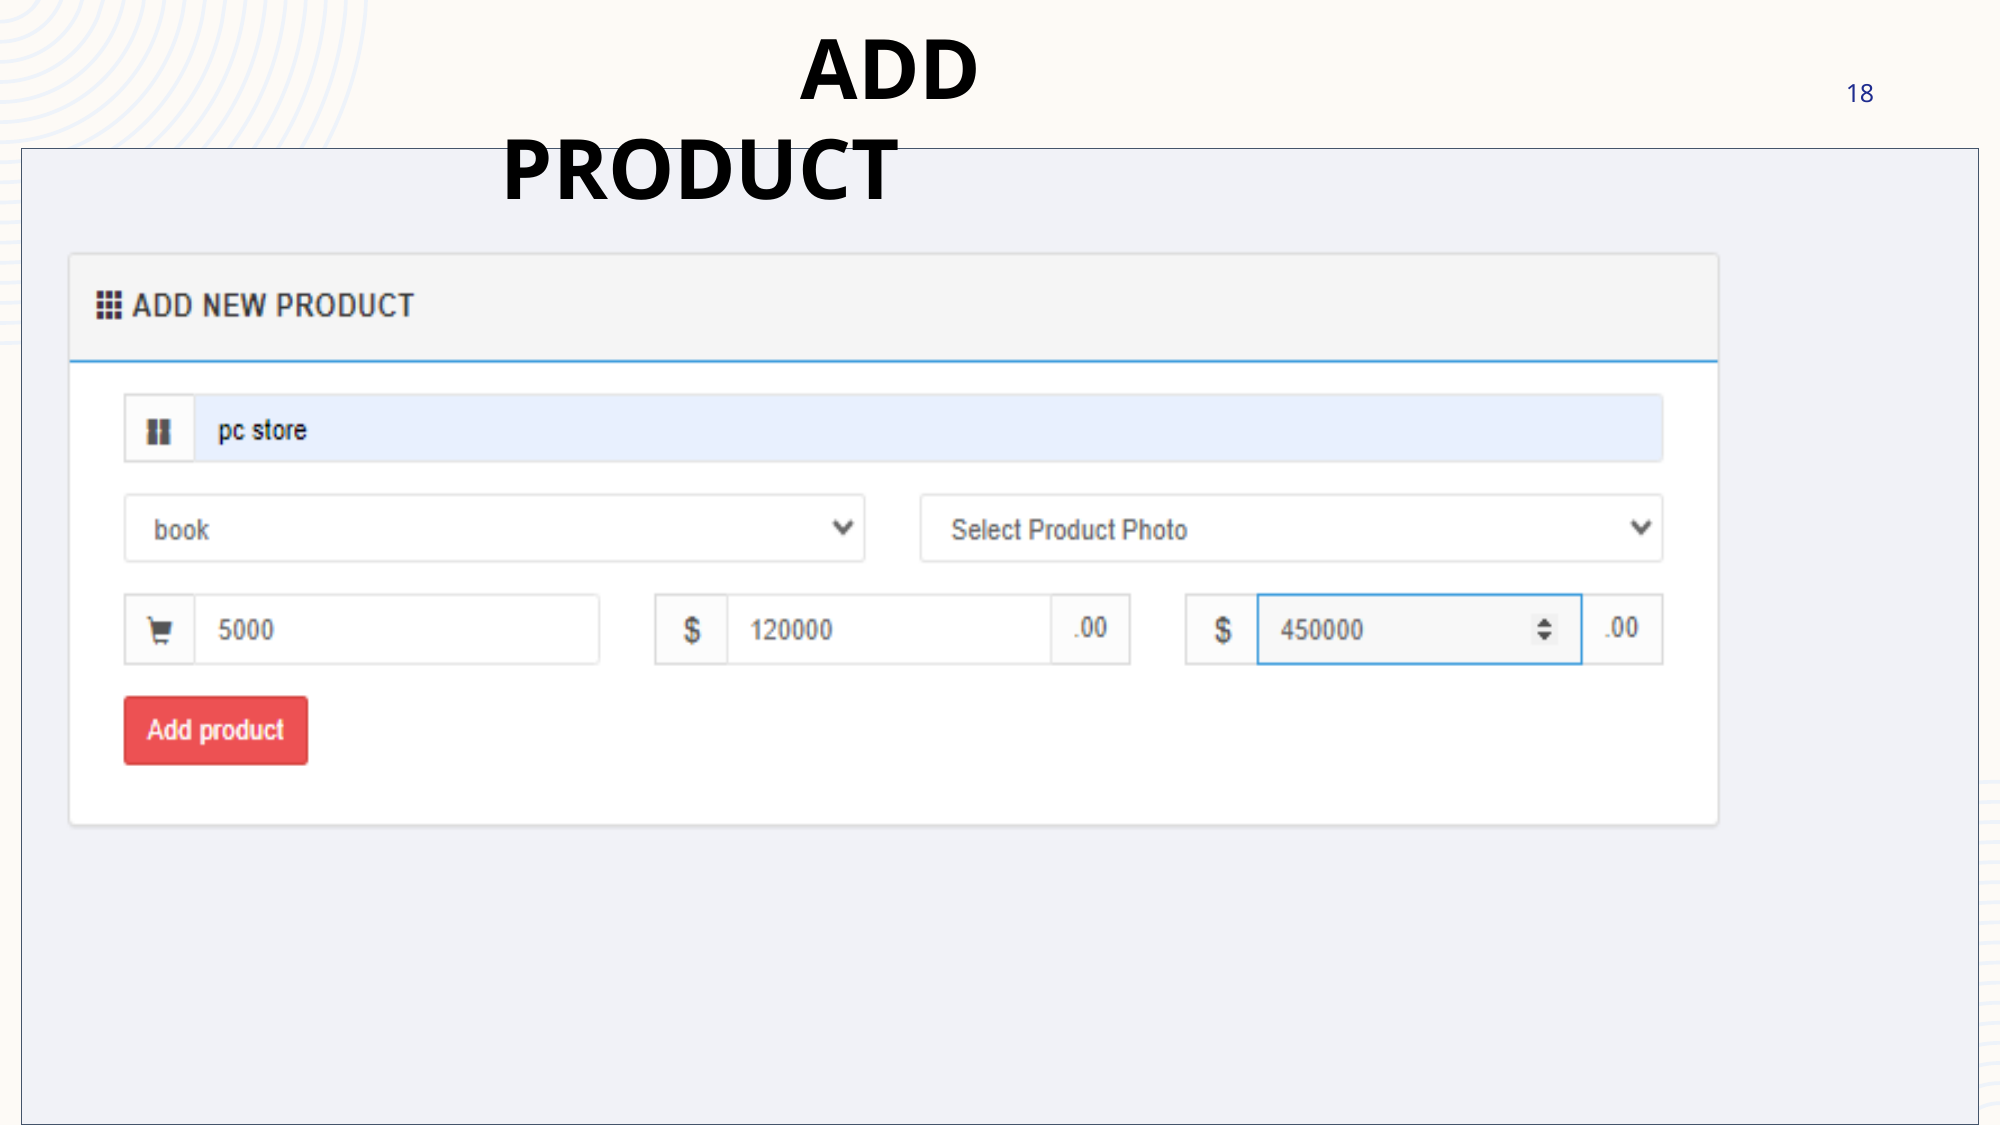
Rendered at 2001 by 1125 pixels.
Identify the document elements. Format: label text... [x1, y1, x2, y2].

slide_number 18 [1712, 75, 1875, 116]
picture [21, 148, 1979, 1125]
text_box ADD PRODUCT [486, 9, 1415, 148]
